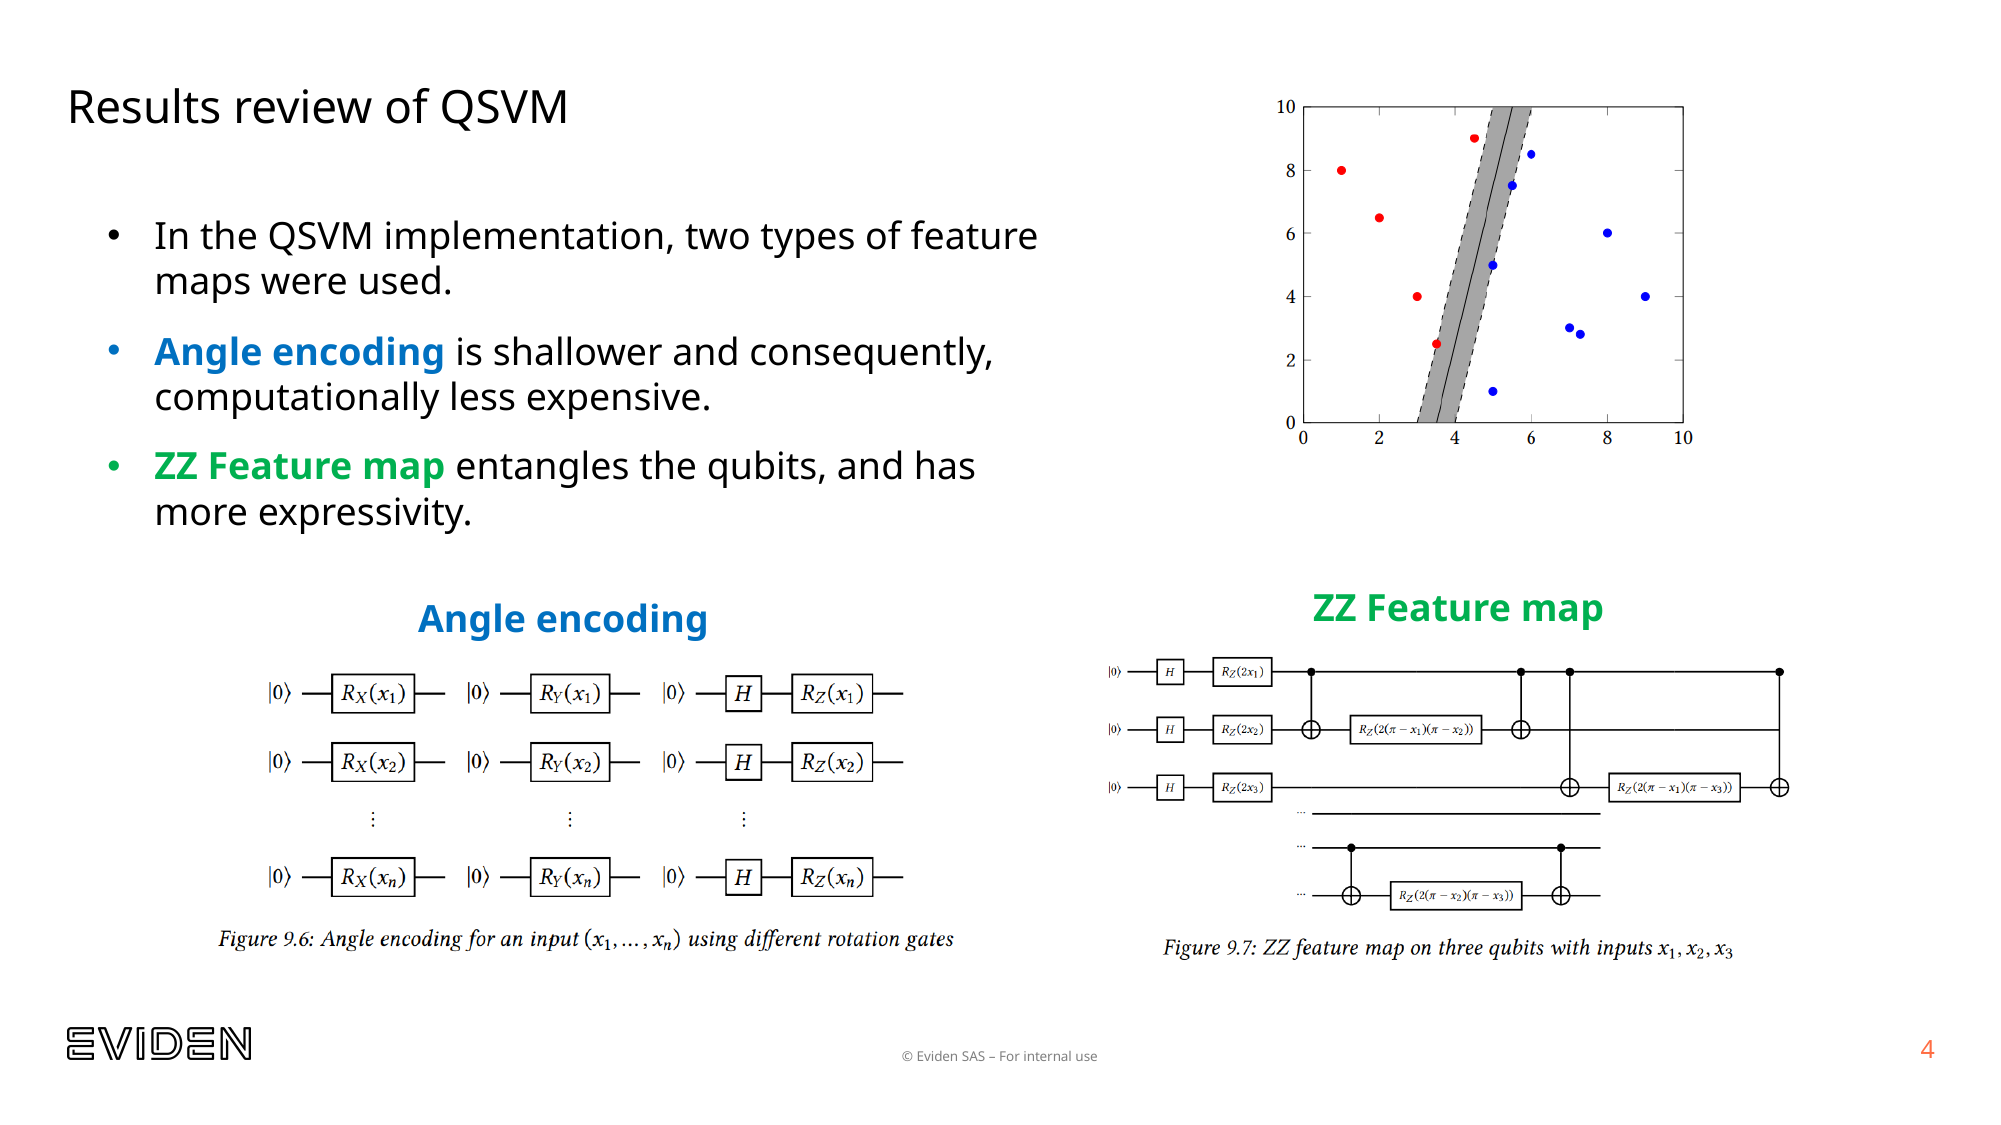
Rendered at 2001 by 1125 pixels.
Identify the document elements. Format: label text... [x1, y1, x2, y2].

title Results review of QSVM [51, 77, 1936, 134]
picture [1094, 650, 1809, 971]
text_box In the QSVM implementation, two types of feature maps were used. Angle encoding is shallower and consequently, computationally less expensive. ZZ Feature map entangles the qubits, and has more expressivity. [92, 205, 1093, 540]
picture [67, 1027, 251, 1060]
picture [191, 663, 994, 962]
picture [1263, 88, 1710, 459]
text_box ZZ Feature map [1298, 576, 1787, 637]
text_box Angle encoding [403, 588, 892, 648]
